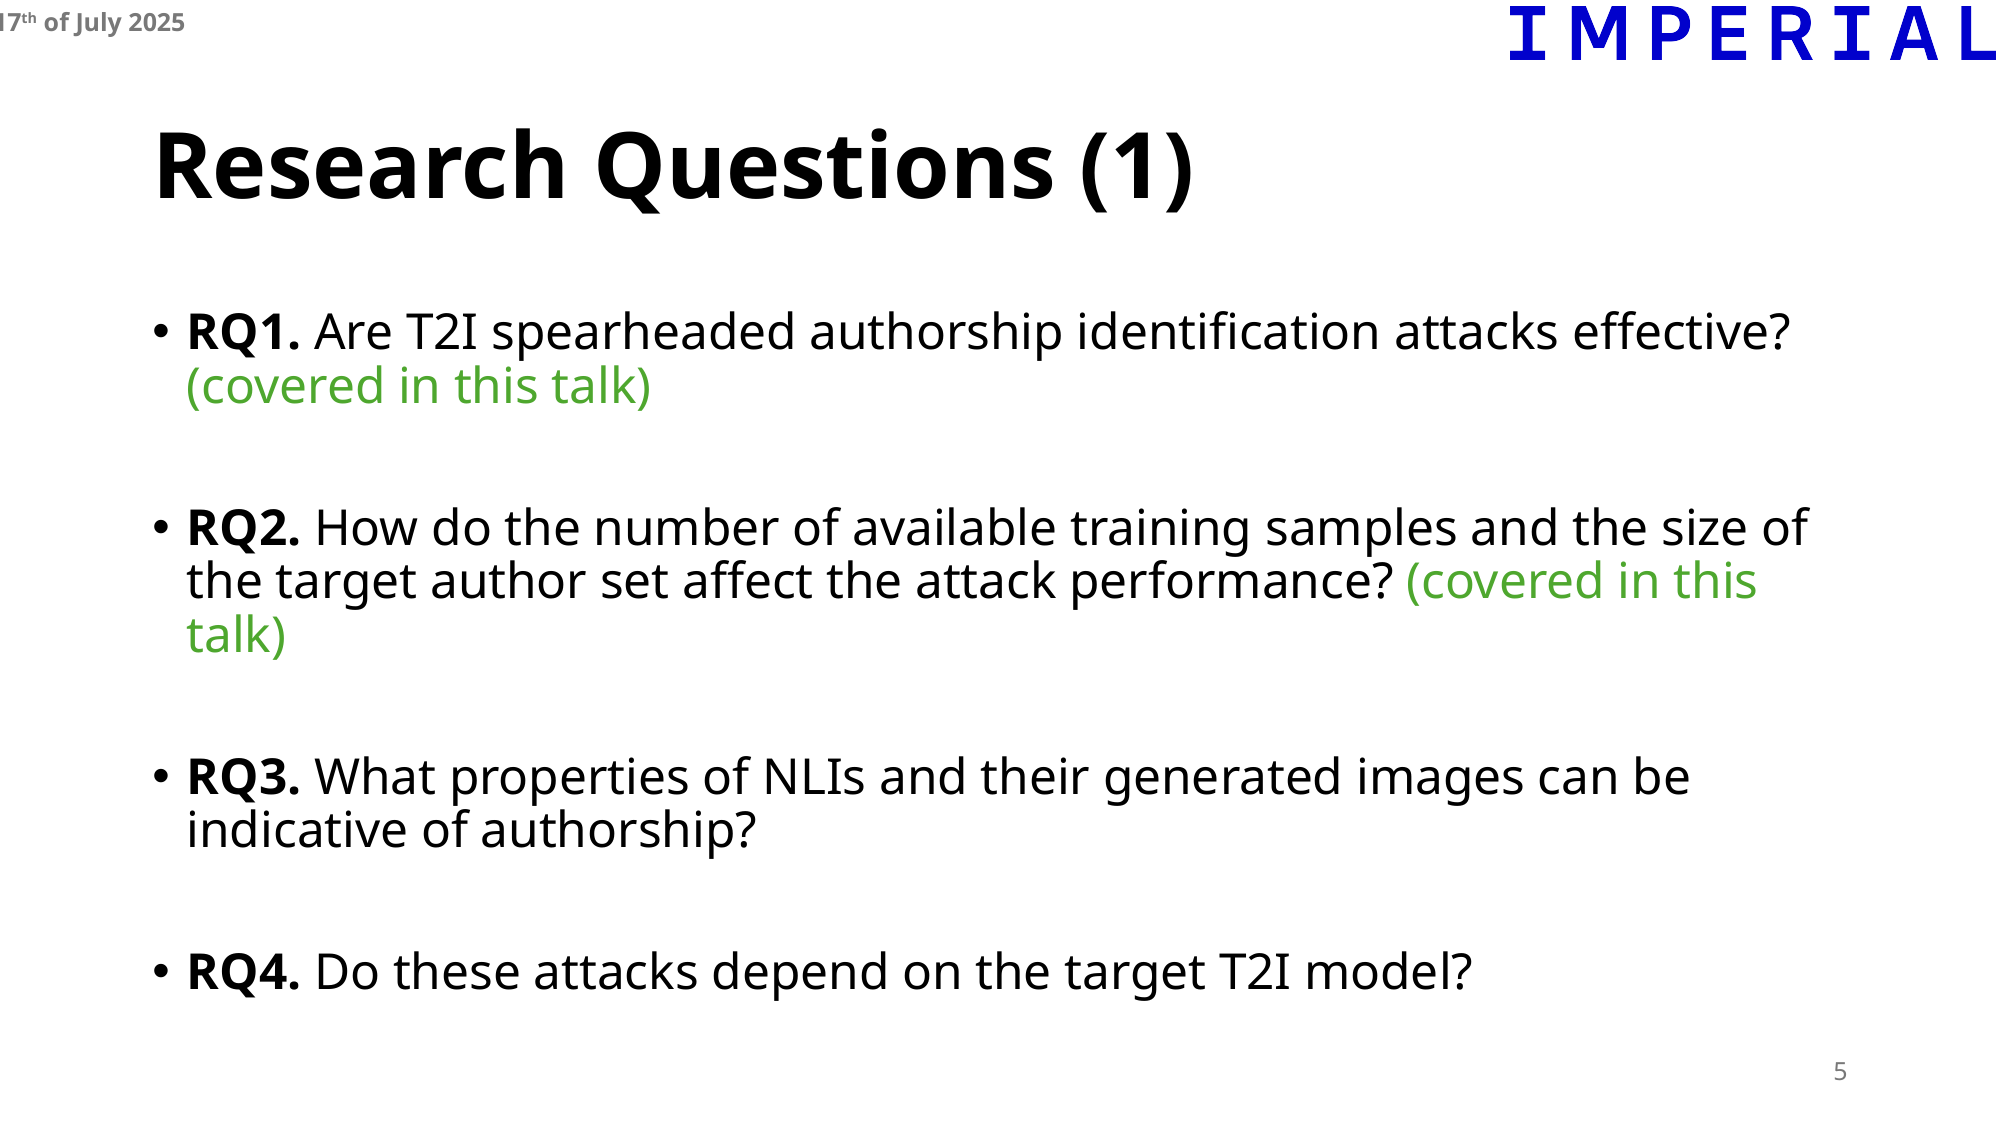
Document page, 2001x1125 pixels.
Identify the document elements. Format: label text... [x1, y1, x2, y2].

slide_number 5 [1412, 1042, 1863, 1103]
title Research Questions (1) [137, 59, 1863, 278]
list RQ1. Are T2I spearheaded authorship identification attacks effective? (covered in this talk) RQ2. How do the number of available training samples and the size of the target author set affect the attack performance? (covered in this talk) RQ3. What properties of NLIs and their generated images can be indicative of authorship? RQ4. Do these attacks depend on the target T2I model? [137, 299, 1863, 1014]
picture [1510, 6, 1997, 61]
text_box 17th of July 2025 [0, 0, 201, 43]
